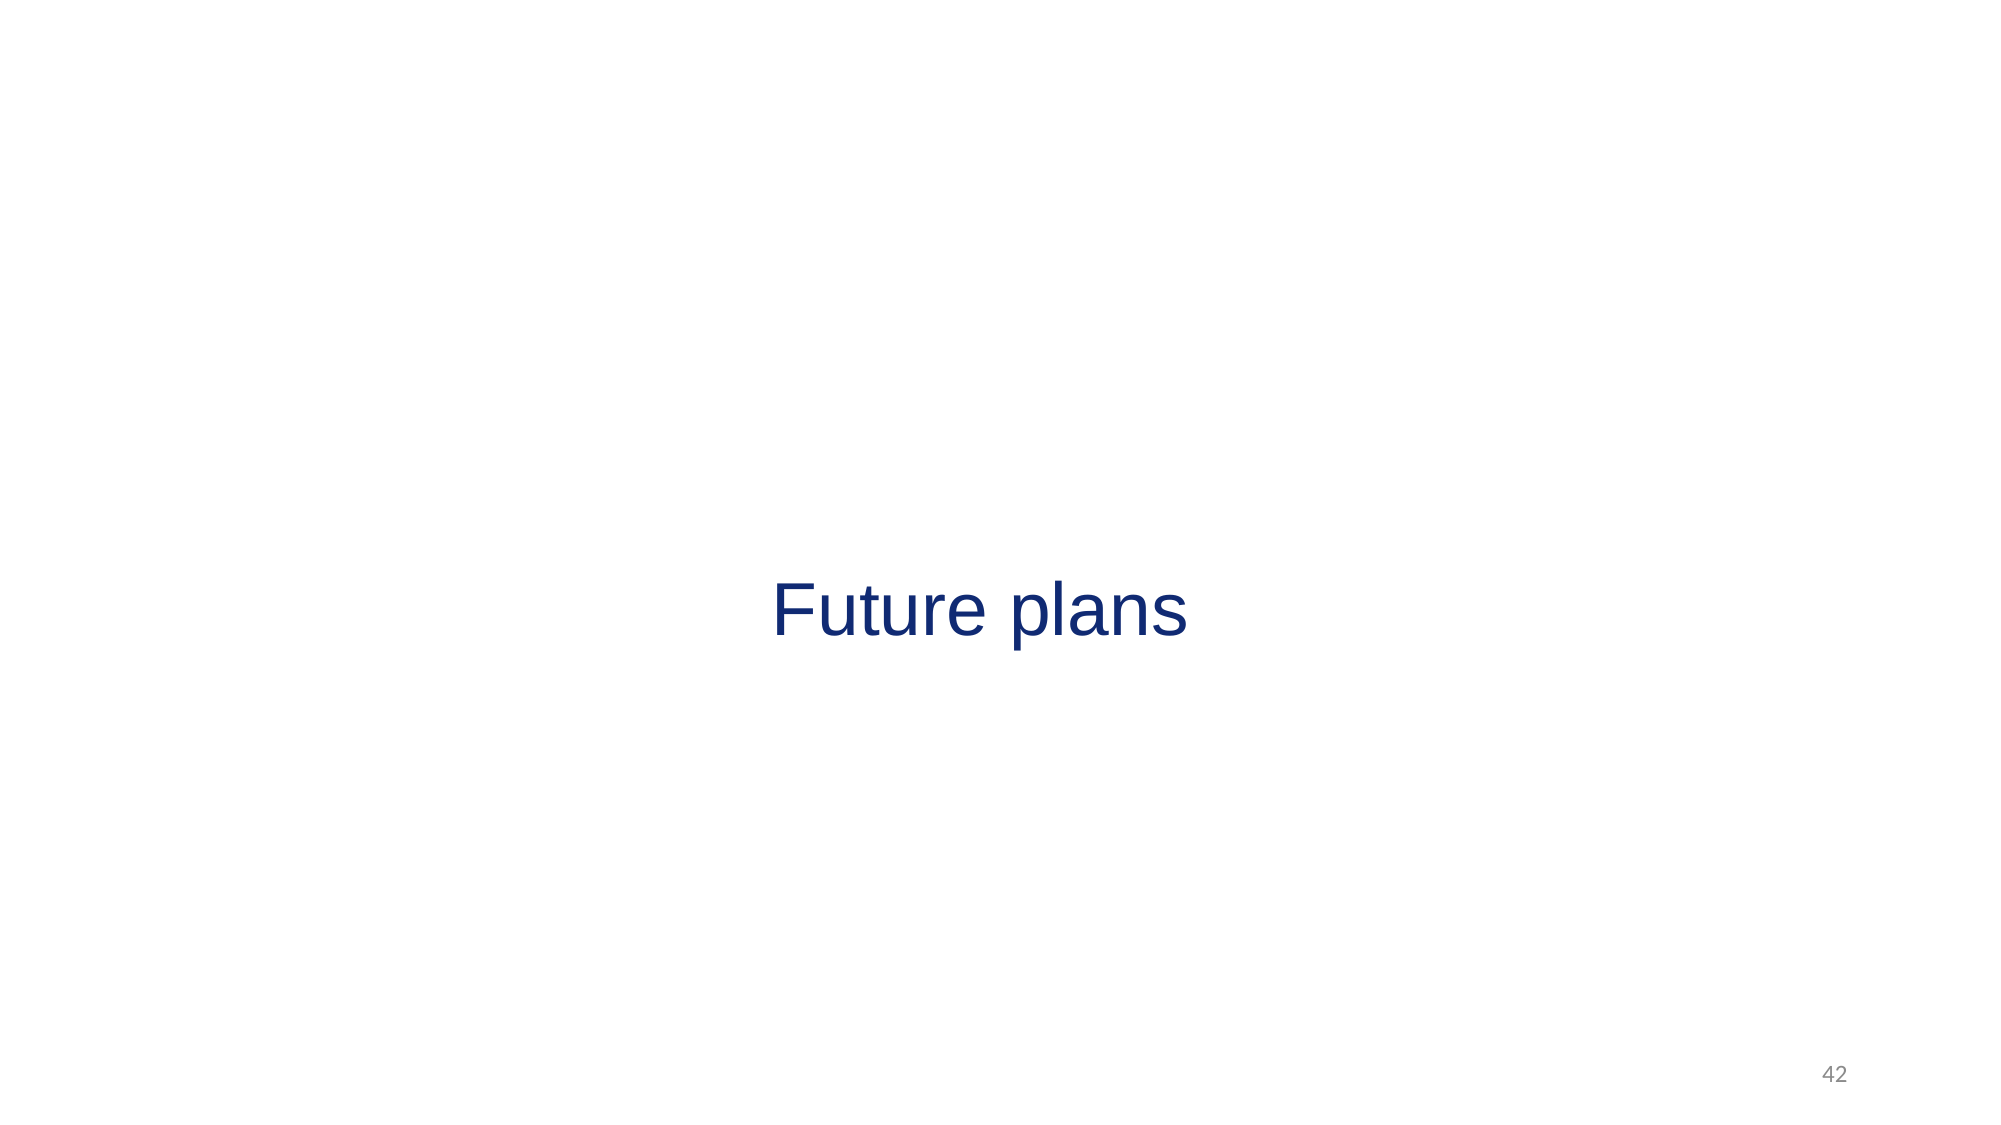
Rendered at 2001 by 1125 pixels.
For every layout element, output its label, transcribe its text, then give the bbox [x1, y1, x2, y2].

text_box <number> [1412, 1042, 1863, 1103]
text_box Future plans [566, 507, 1394, 658]
